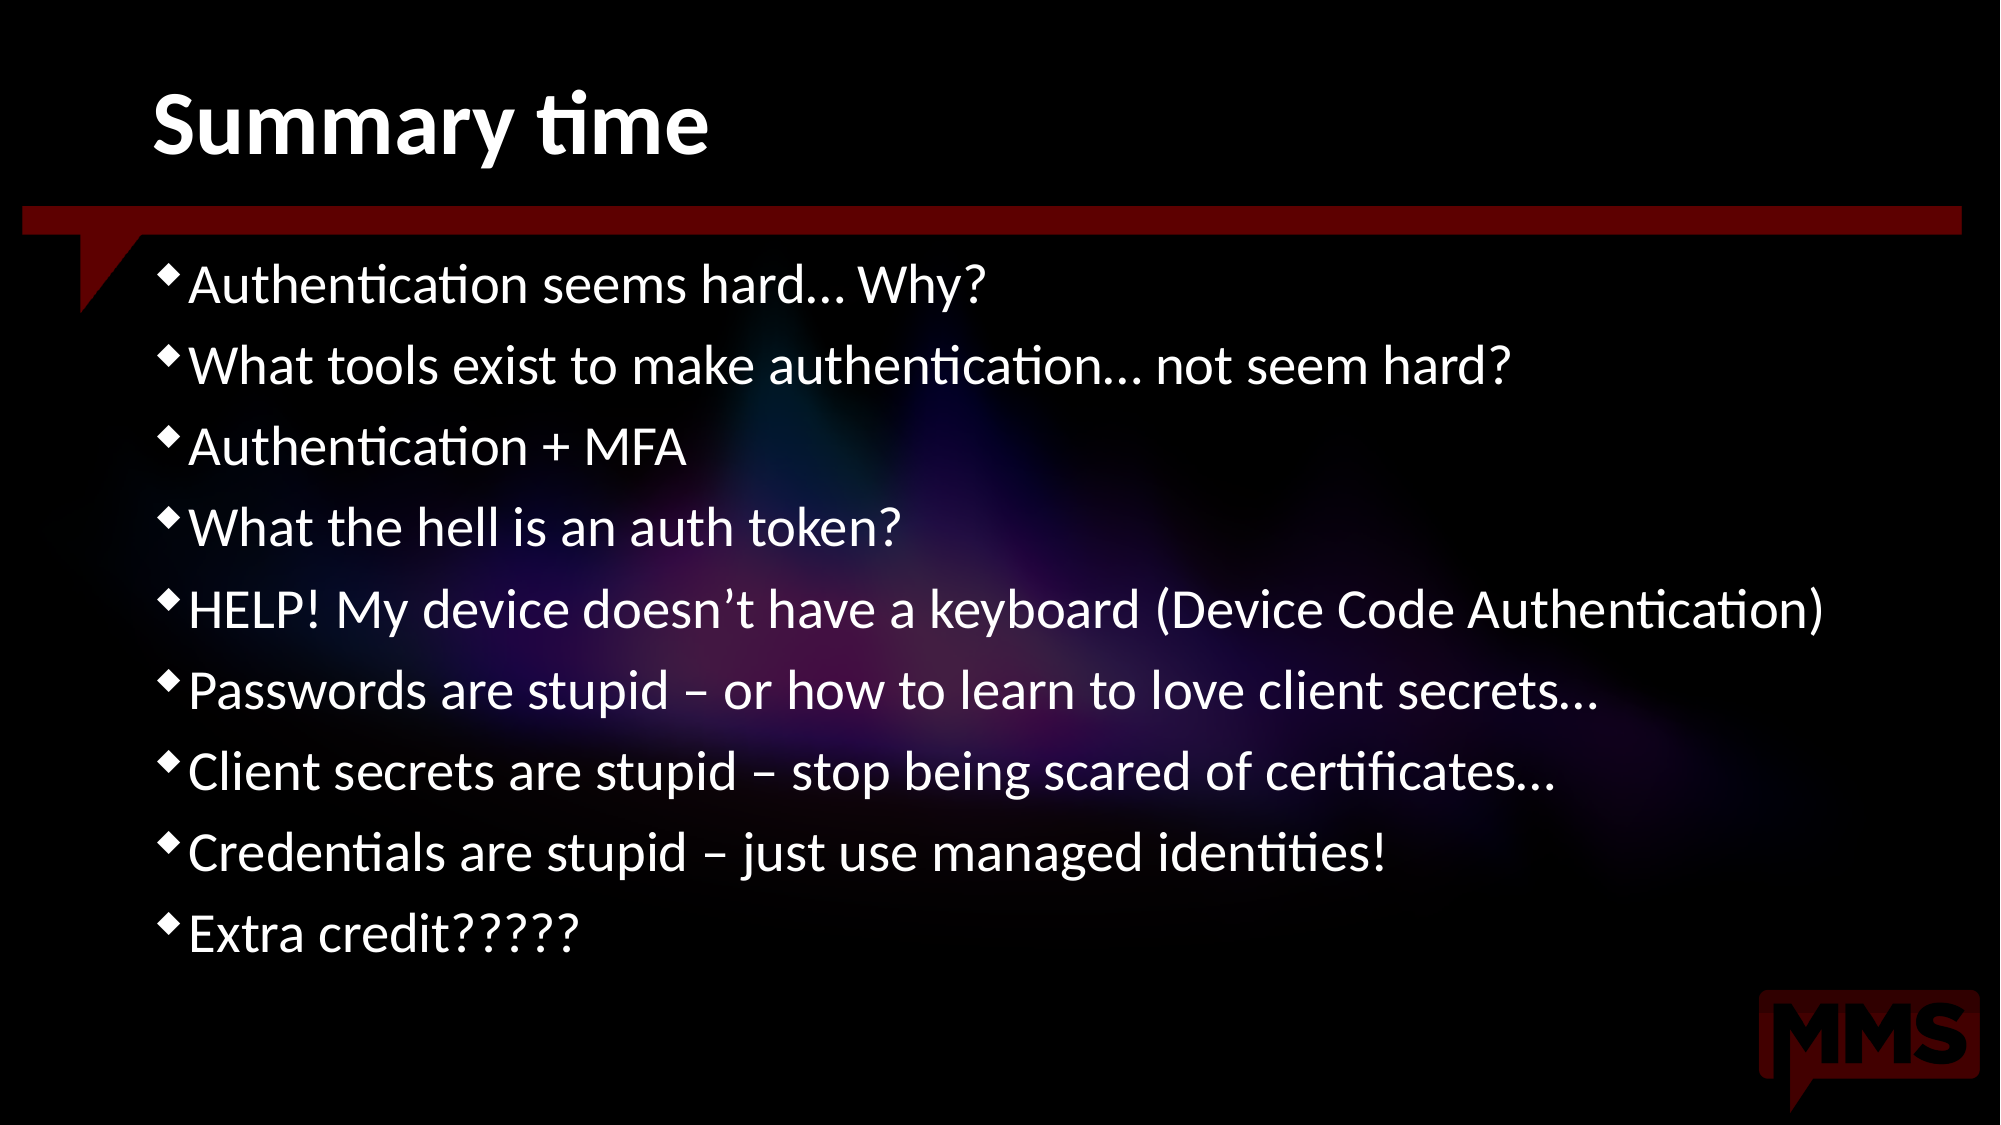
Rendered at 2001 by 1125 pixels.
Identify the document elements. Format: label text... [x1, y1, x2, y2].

list Authentication seems hard… Why? What tools exist to make authentication… not seem hard? Authentication + MFA What the hell is an auth token? HELP! My device doesn’t have a keyboard (Device Code Authentication) Passwords are stupid – or how to learn to love client secrets… Client secrets are stupid – stop being scared of certificates… Credentials are stupid – just use managed identities! Extra credit????? [137, 247, 1863, 1014]
title Summary time [137, 59, 1863, 190]
picture [0, 112, 2000, 1123]
